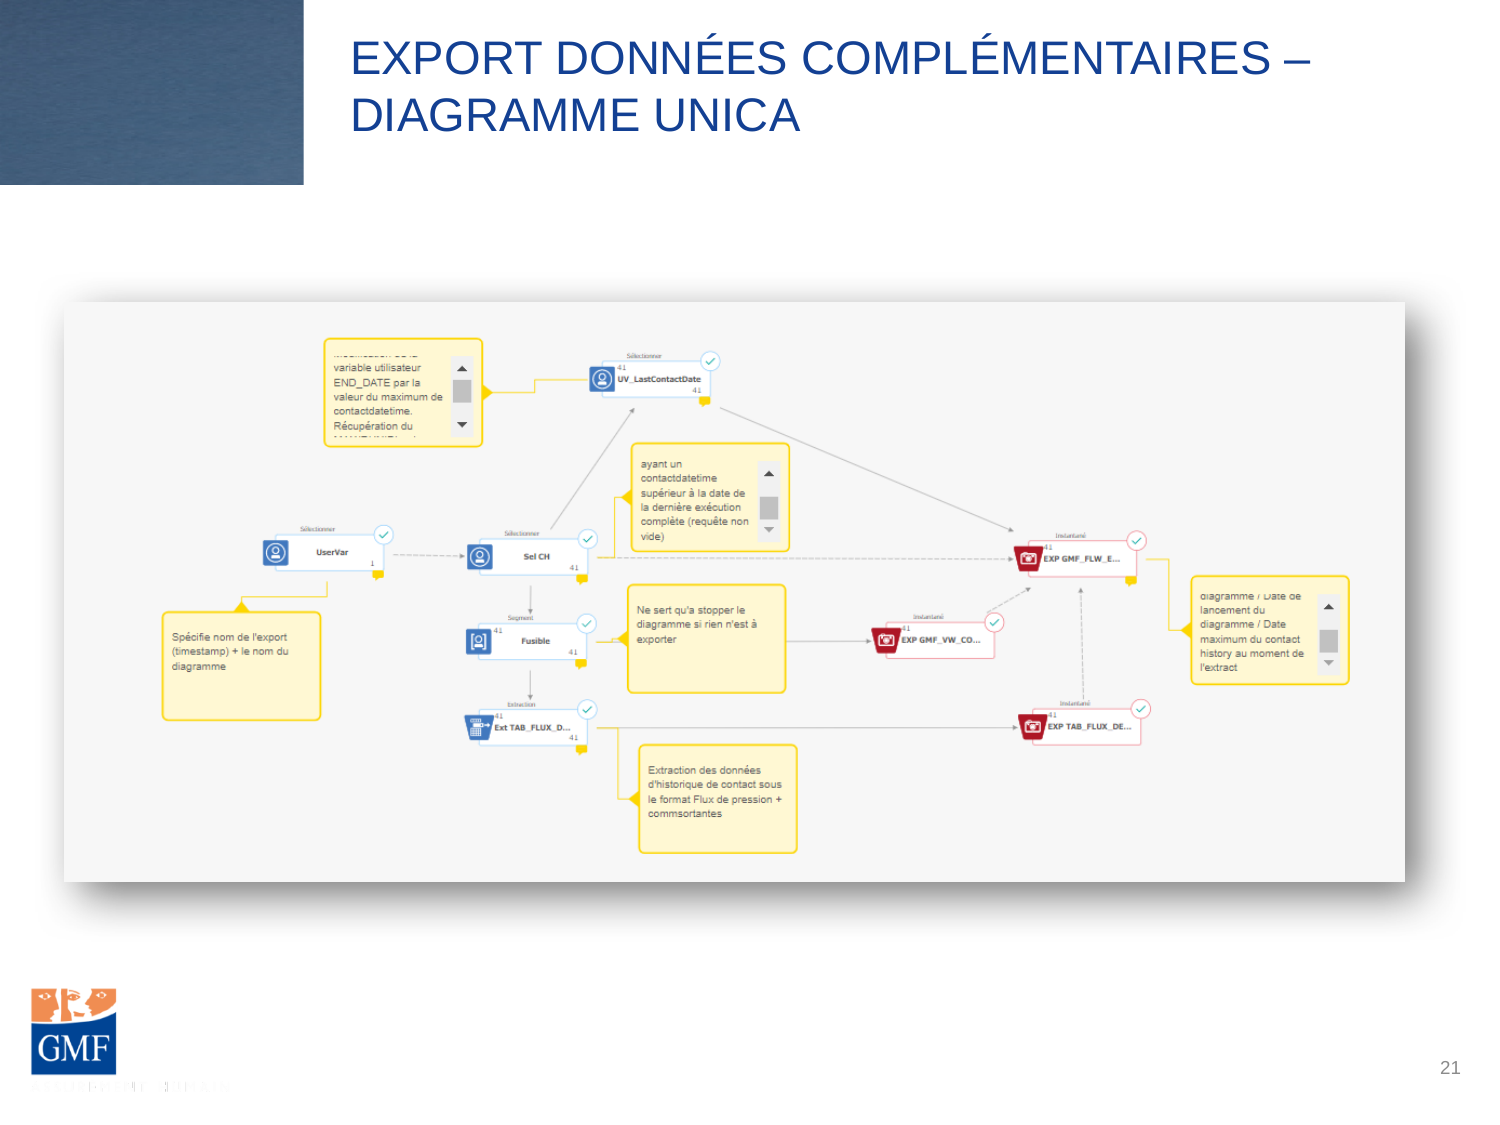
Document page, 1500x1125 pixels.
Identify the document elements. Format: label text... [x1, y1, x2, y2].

picture [64, 302, 1406, 882]
picture [0, 0, 304, 185]
picture [28, 987, 231, 1092]
title Export Données complémentaires – Diagramme Unica [334, 20, 1400, 186]
slide_number 21 [1340, 1037, 1477, 1098]
